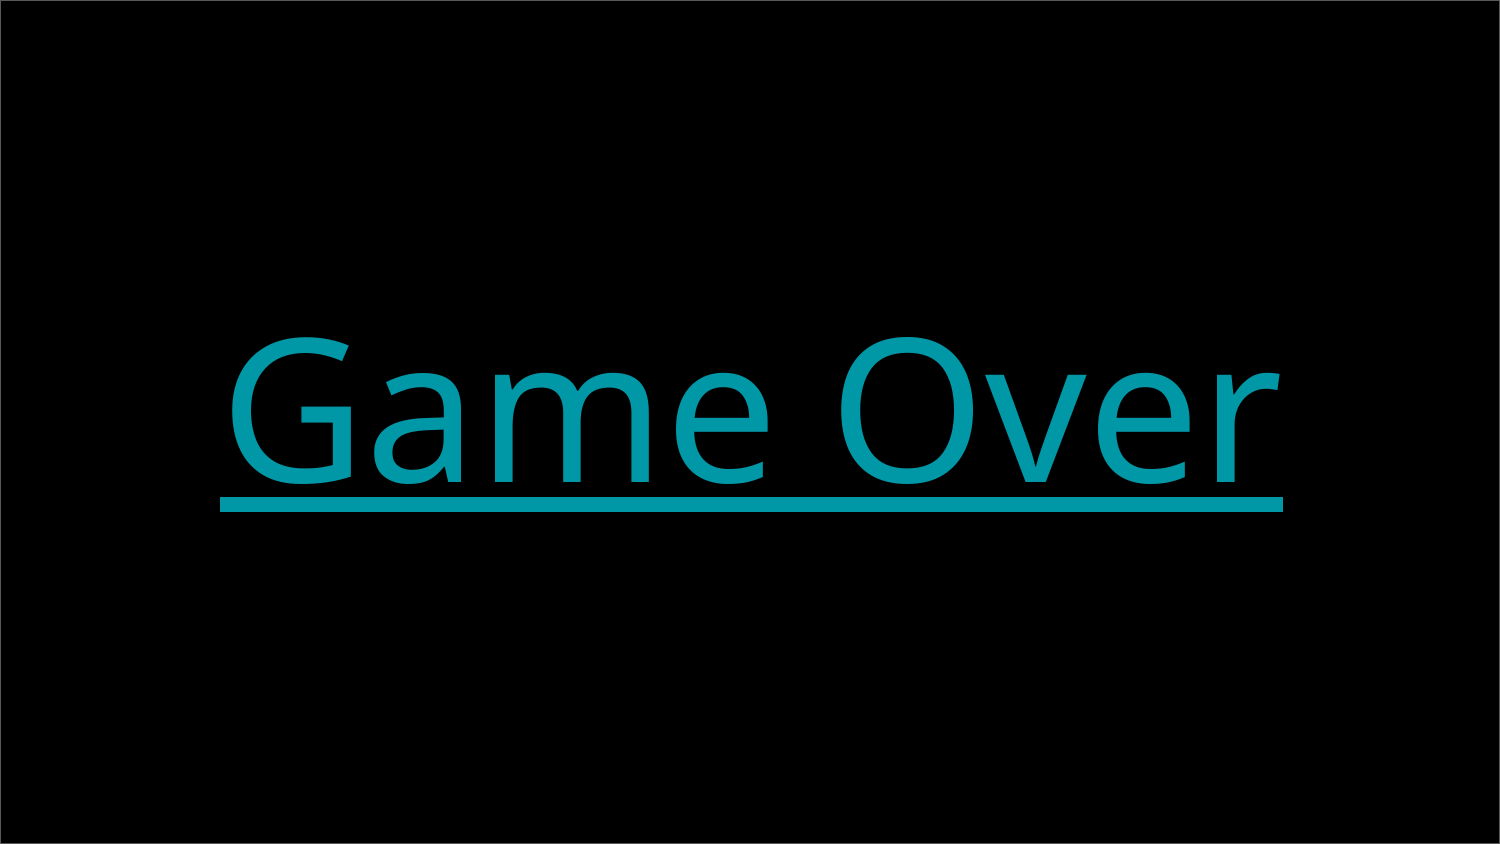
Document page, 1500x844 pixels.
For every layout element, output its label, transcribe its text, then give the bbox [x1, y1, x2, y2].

text_box Game Over [1, 0, 1500, 838]
text_box [0, 0, 1500, 844]
